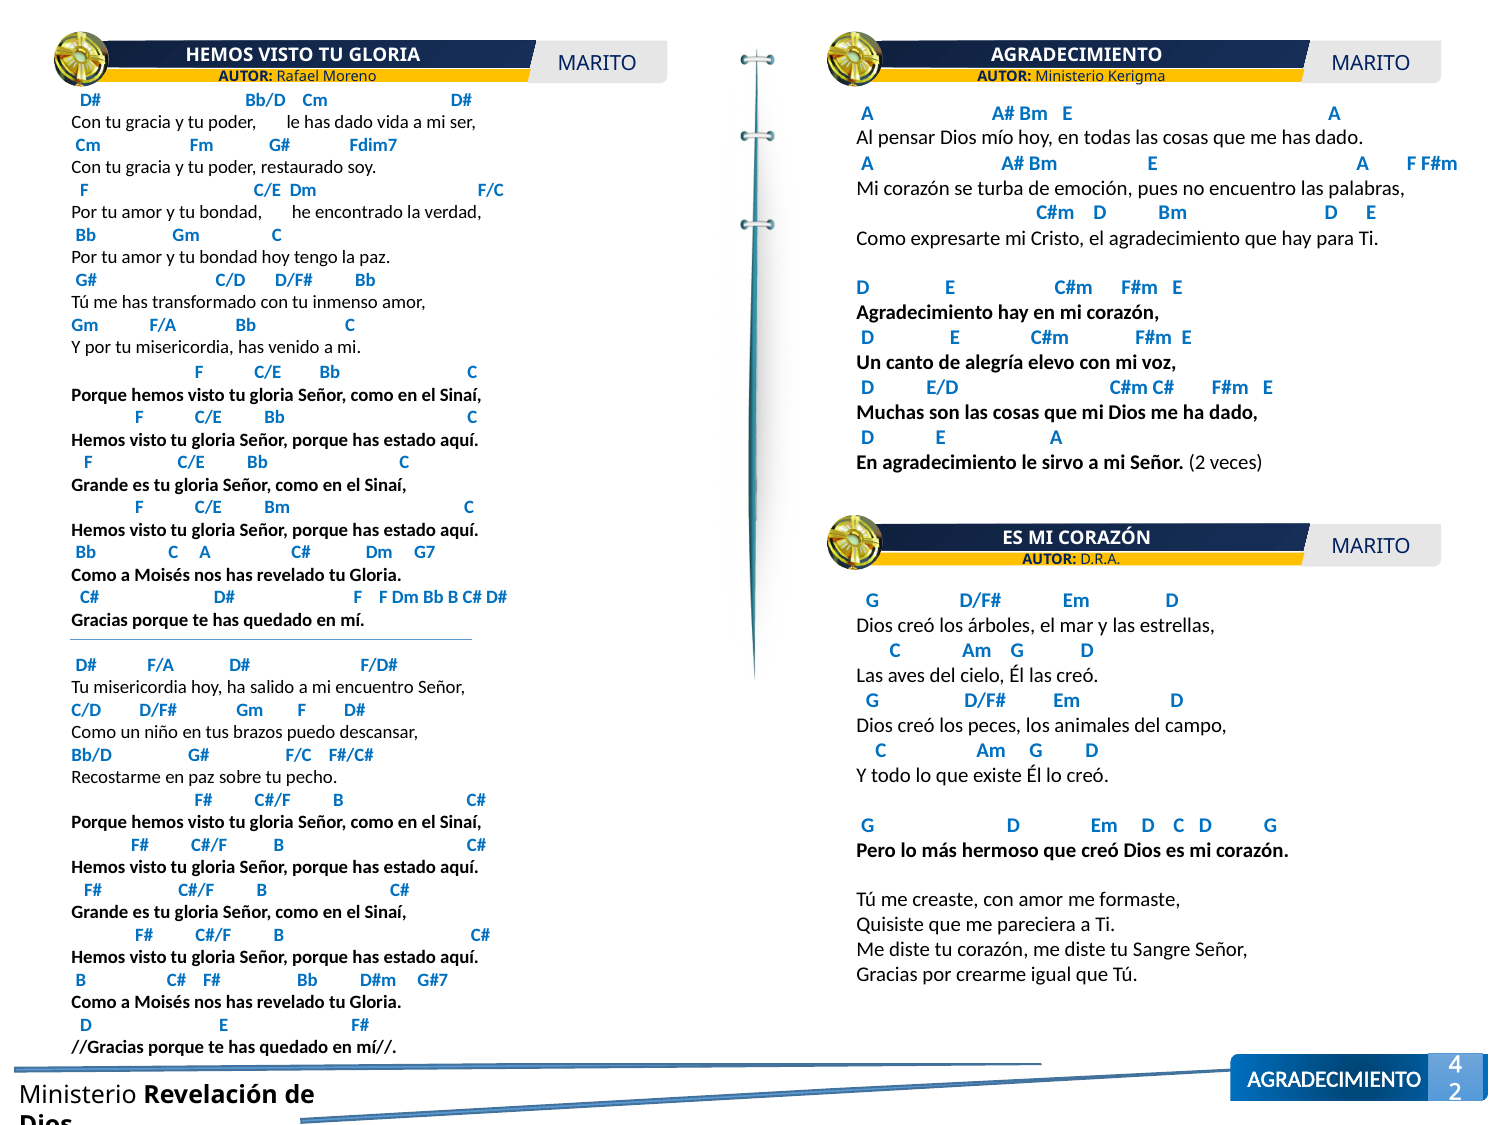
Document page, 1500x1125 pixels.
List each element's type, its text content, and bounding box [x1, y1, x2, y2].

text_box [14, 1063, 1042, 1070]
text_box AUTOR: Ministerio Kerigma [883, 68, 1306, 84]
text_box AUTOR: D.R.A. [883, 551, 1306, 567]
text_box D# Bb/D Cm D# Con tu gracia y tu poder, le has dado vida a mi ser, Cm Fm G# Fdim7 Con tu gracia y tu poder, restaurado soy. F C/E Dm F/C Por tu amor y tu bondad, he encontrado la verdad, Bb Gm C Por tu amor y tu bondad hoy tengo la paz. G# C/D D/F# Bb Tú me has transformado con tu inmenso amor, Gm F/A Bb C Y por tu misericordia, has venido a mi. F C/E Bb C Porque hemos visto tu gloria Señor, como en el Sinaí, F C/E Bb C Hemos visto tu gloria Señor, porque has estado aquí. F C/E Bb C Grande es tu gloria Señor, como en el Sinaí, F C/E Bm C Hemos visto tu gloria Señor, porque has estado aquí. Bb C A C# Dm G7 Como a Moisés nos has revelado tu Gloria. C# D# F F Dm Bb B C# D# Gracias porque te has quedado en mí. D# F/A D# F/D# Tu misericordia hoy, ha salido a mi encuentro Señor, C/D D/F# Gm F D# Como un niño en tus brazos puedo descansar, Bb/D G# F/C F#/C# Recostarme en paz sobre tu pecho. F# C#/F B C# Porque hemos visto tu gloria Señor, como en el Sinaí, F# C#/F B C# Hemos visto tu gloria Señor, porque has estado aquí. F# C#/F B C# Grande es tu gloria Señor, como en el Sinaí, F# C#/F B C# Hemos visto tu gloria Señor, porque has estado aquí. B C# F# Bb D#m G#7 Como a Moisés nos has revelado tu Gloria. D E F# //Gracias porque te has quedado en mí//. [56, 80, 730, 1065]
text_box G D/F# Em D Dios creó los árboles, el mar y las estrellas, C Am G D Las aves del cielo, Él las creó. G D/F# Em D Dios creó los peces, los animales del campo, C Am G D Y todo lo que existe Él lo creó. G D Em D C D G Pero lo más hermoso que creó Dios es mi corazón. Tú me creaste, con amor me formaste, Quisiste que me pareciera a Ti. Me diste tu corazón, me diste tu Sangre Señor, Gracias por crearme igual que Tú. [841, 578, 1483, 994]
text_box A A# Bm E A Al pensar Dios mío hoy, en todas las cosas que me has dado. A A# Bm E A F F#m Mi corazón se turba de emoción, pues no encuentro las palabras, C#m D Bm D E Como expresarte mi Cristo, el agradecimiento que hay para Ti. D E C#m F#m E Agradecimiento hay en mi corazón, D E C#m F#m E Un canto de alegría elevo con mi voz, D E/D C#m C# F#m E Muchas son las cosas que mi Dios me ha dado, D E A En agradecimiento le sirvo a mi Señor. (2 veces) [841, 91, 1489, 482]
text_box [389, 1068, 1228, 1119]
text_box AUTOR: Rafael Moreno [109, 68, 533, 84]
picture [52, 31, 109, 87]
text_box MARITO [526, 39, 669, 85]
text_box AGRADECIMIENTO [883, 39, 1311, 69]
text_box AGRADECIMIENTO [1228, 1052, 1490, 1103]
text_box HEMOS VISTO TU GLORIA [109, 39, 538, 69]
text_box MARITO [1300, 523, 1443, 568]
picture [434, 39, 1076, 680]
picture [826, 31, 883, 87]
text_box ES MI CORAZÓN [883, 522, 1311, 552]
text_box Ministerio Revelación de Dios [3, 1070, 389, 1125]
slide_number 42 [1428, 1053, 1483, 1101]
picture [826, 514, 883, 570]
text_box MARITO [1300, 39, 1443, 85]
